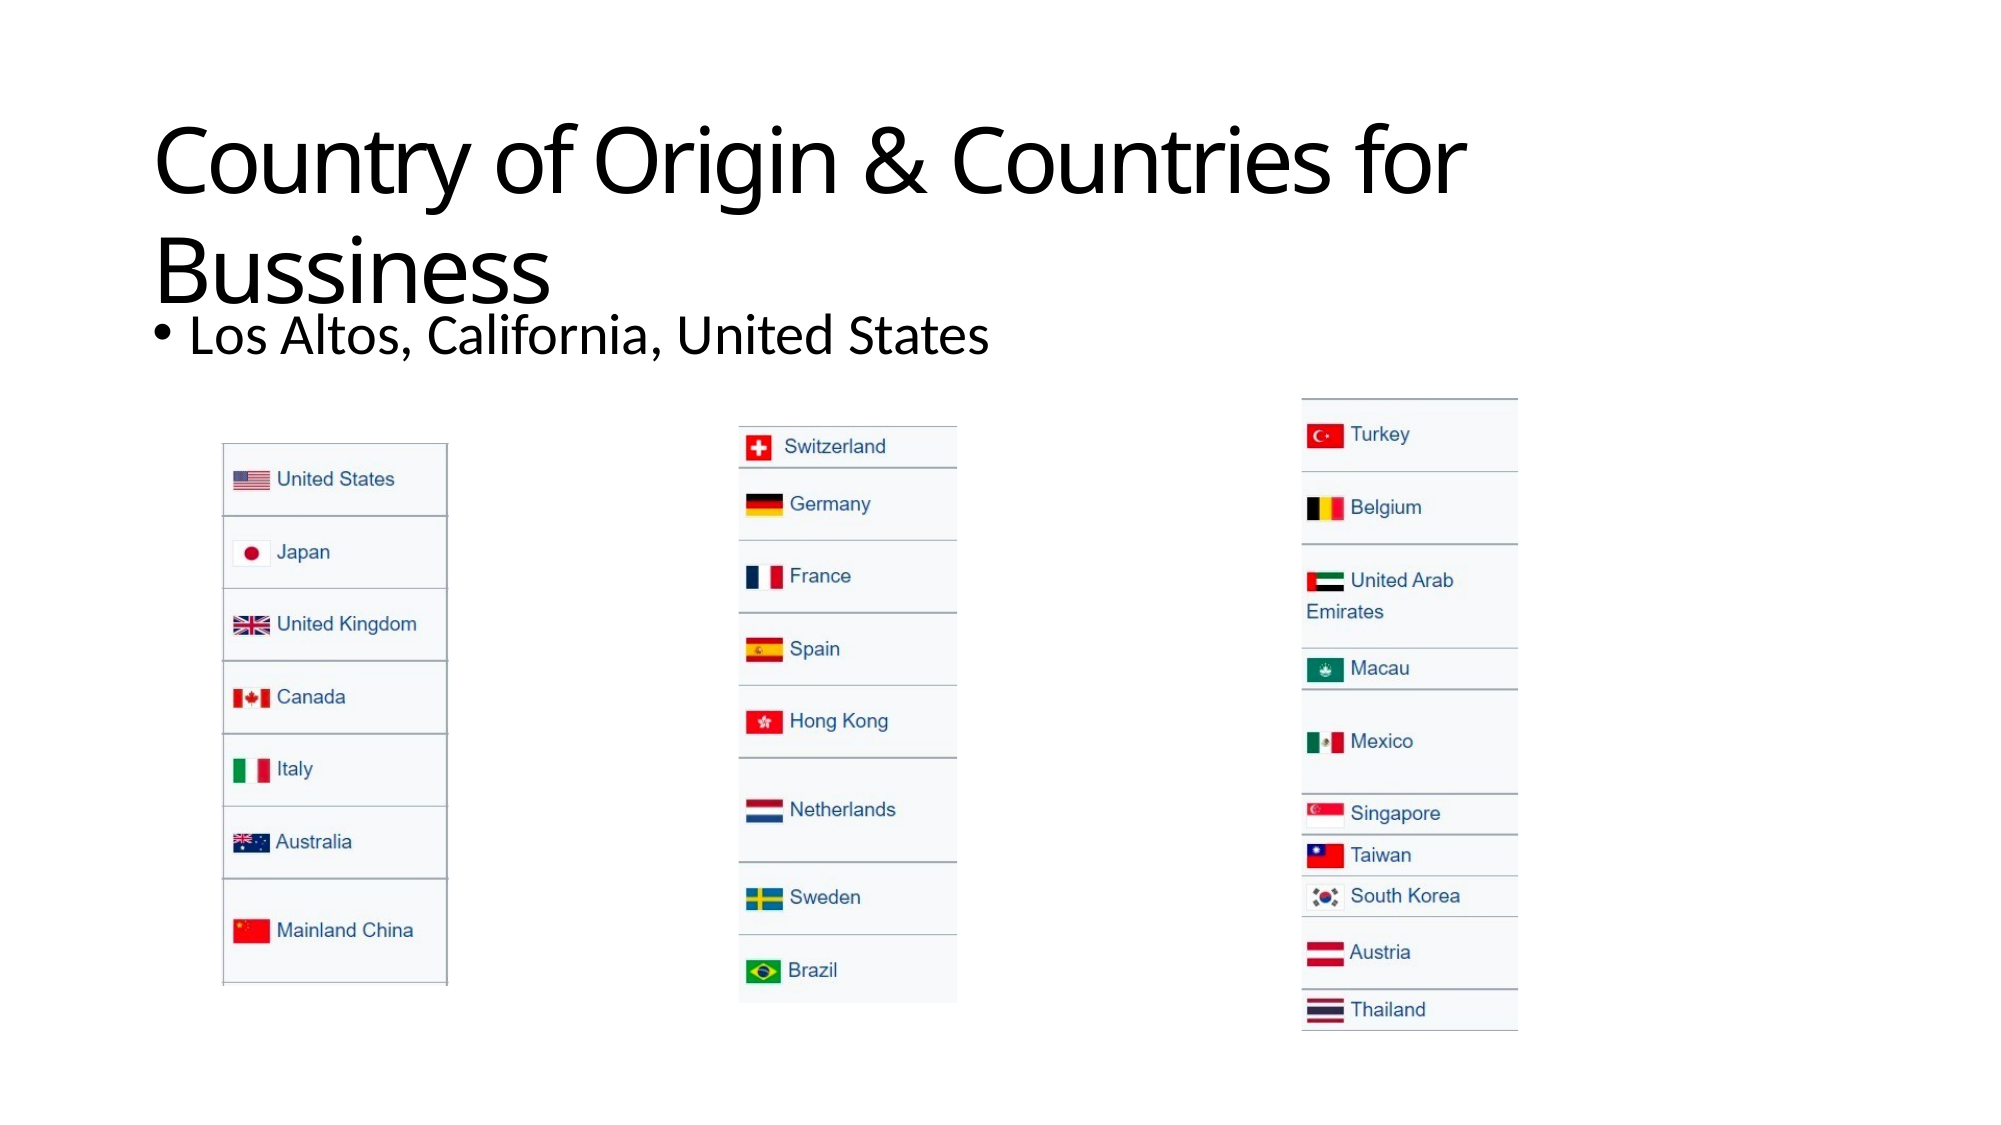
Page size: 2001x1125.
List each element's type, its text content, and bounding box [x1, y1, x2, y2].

text_box [738, 425, 958, 1003]
text_box [221, 443, 449, 986]
title Country of Origin & Countries for Bussiness [150, 100, 1744, 323]
text_box [1301, 398, 1519, 1031]
text_box Los Altos, California, United States [150, 294, 1001, 367]
